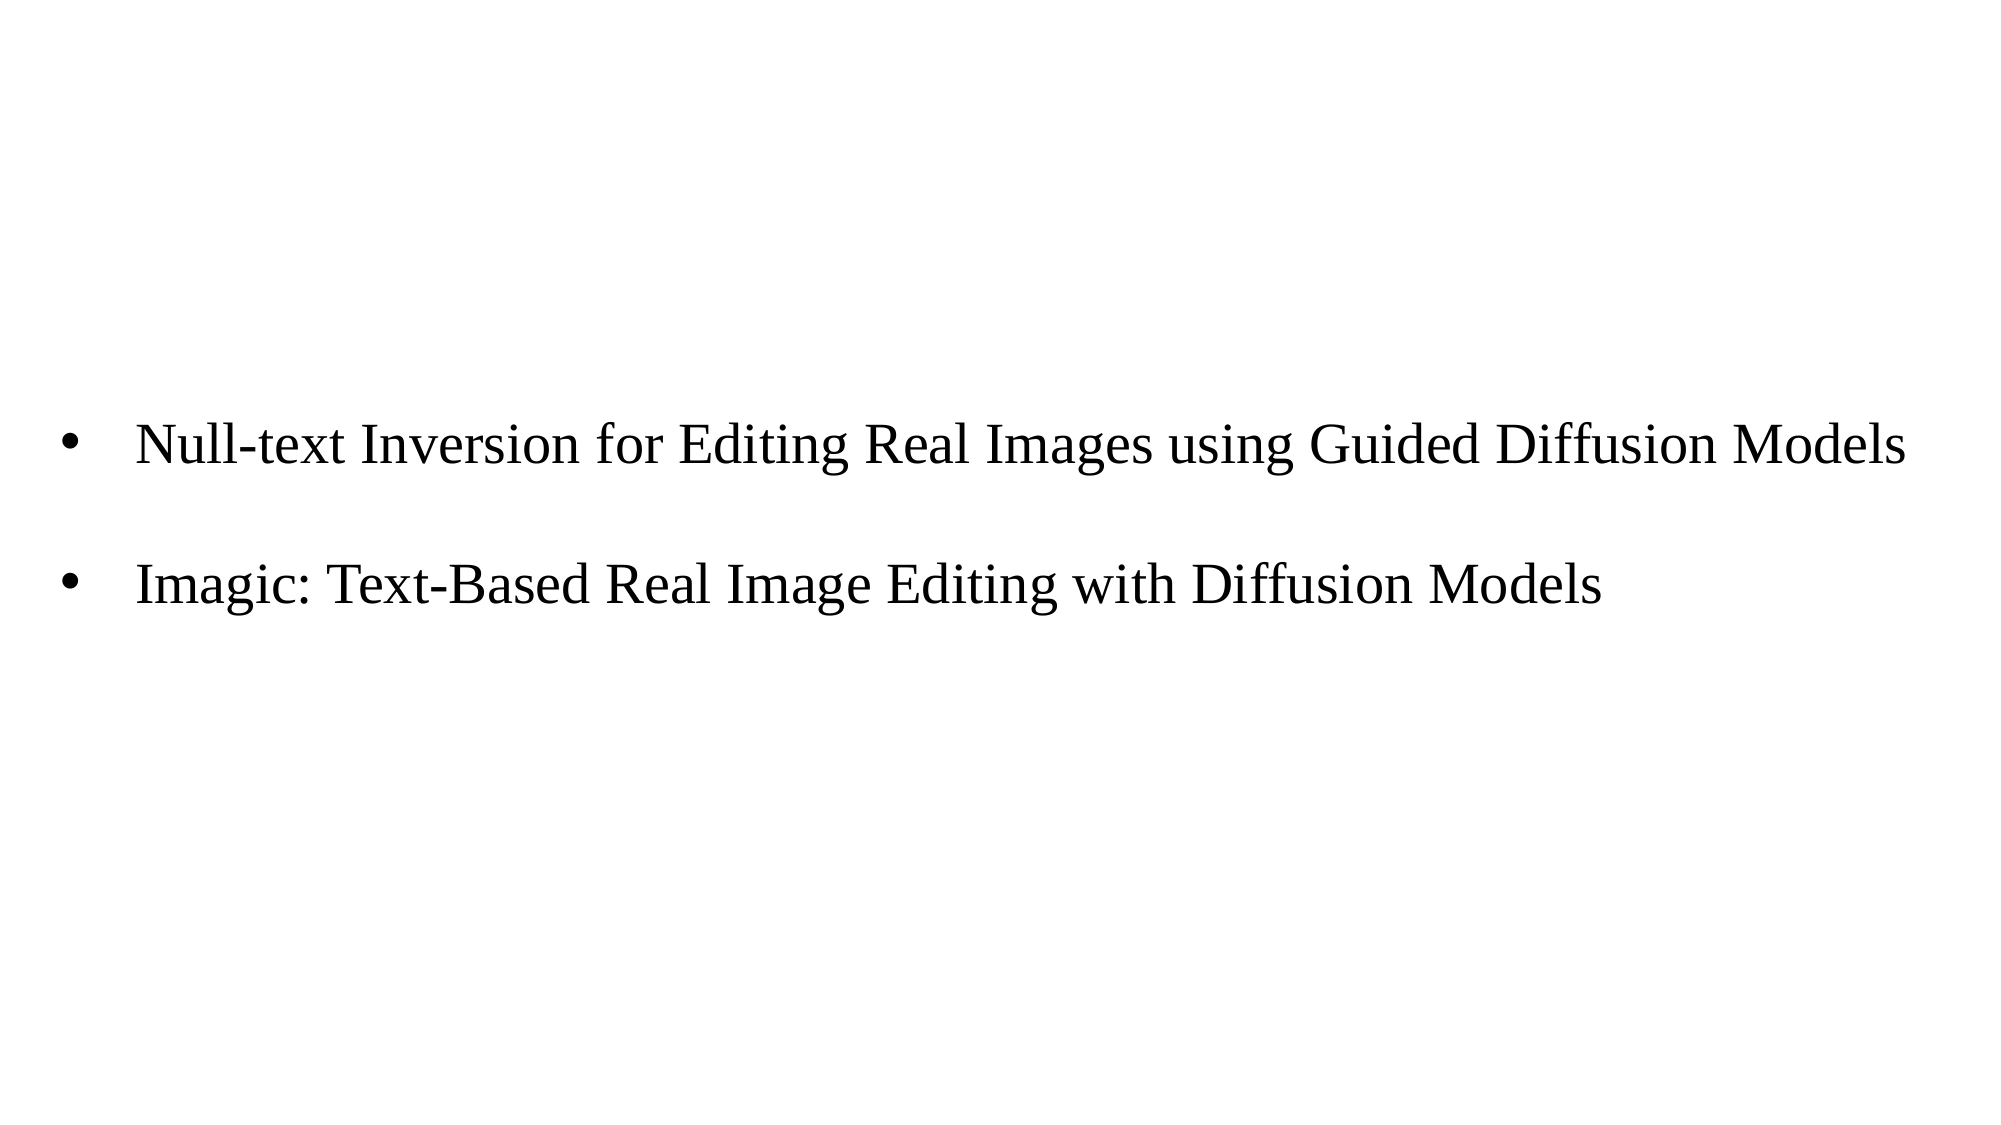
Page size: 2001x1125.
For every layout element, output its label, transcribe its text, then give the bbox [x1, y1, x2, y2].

text_box Null-text Inversion for Editing Real Images using Guided Diffusion Models Imagic: Text-Based Real Image Editing with Diffusion Models [45, 327, 1955, 833]
